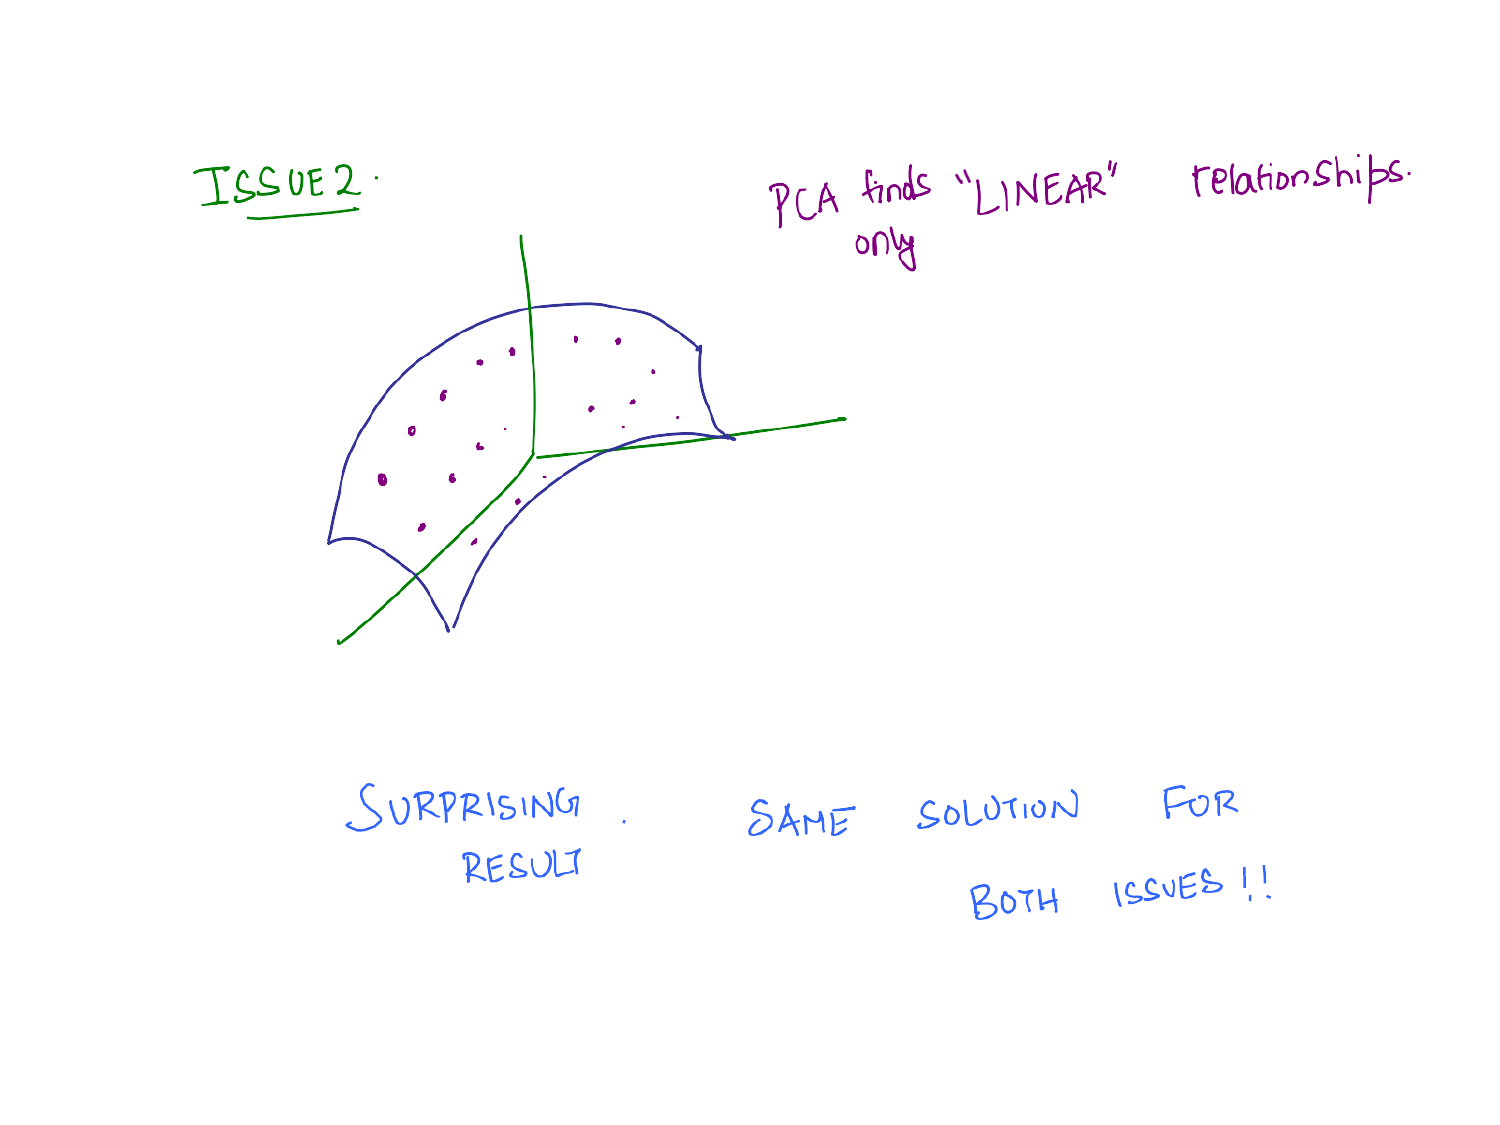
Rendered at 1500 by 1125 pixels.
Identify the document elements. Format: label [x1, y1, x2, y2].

text_box [346, 784, 1272, 921]
text_box [192, 154, 1411, 646]
